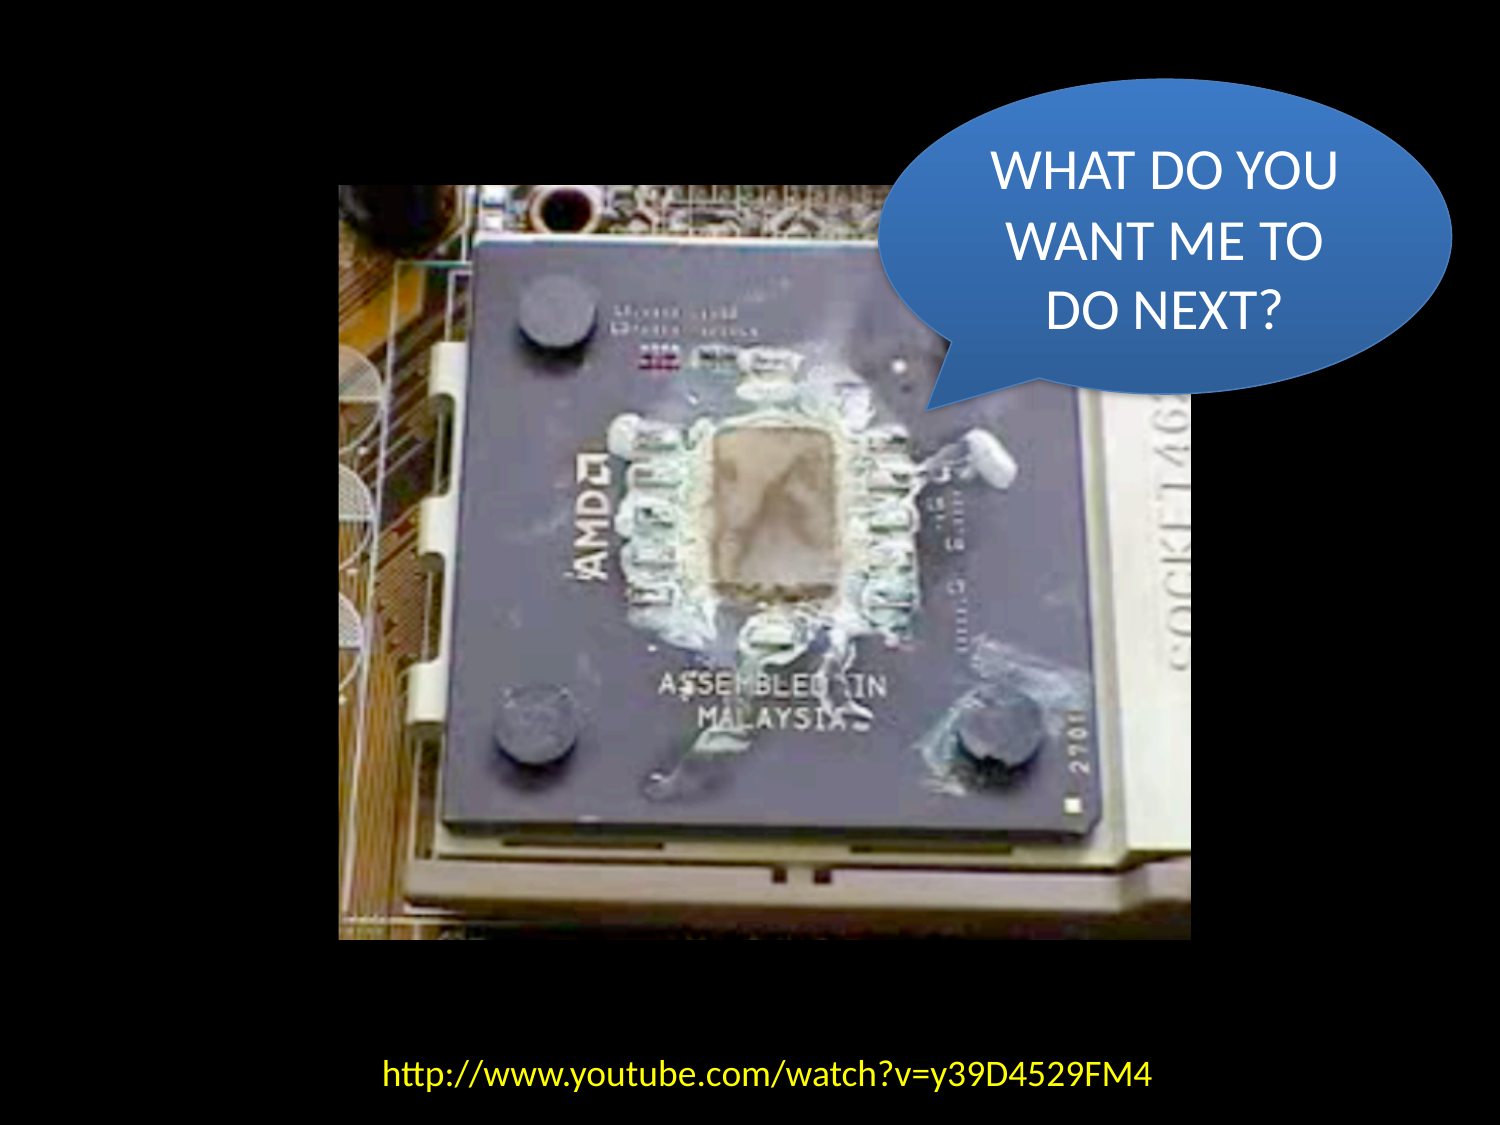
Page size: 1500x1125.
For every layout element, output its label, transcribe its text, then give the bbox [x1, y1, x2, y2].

text_box WHAT DO YOU WANT ME TO DO NEXT? [894, 78, 1453, 394]
text_box http://www.youtube.com/watch?v=y39D4529FM4 [366, 1041, 1168, 1102]
picture [338, 185, 1192, 940]
